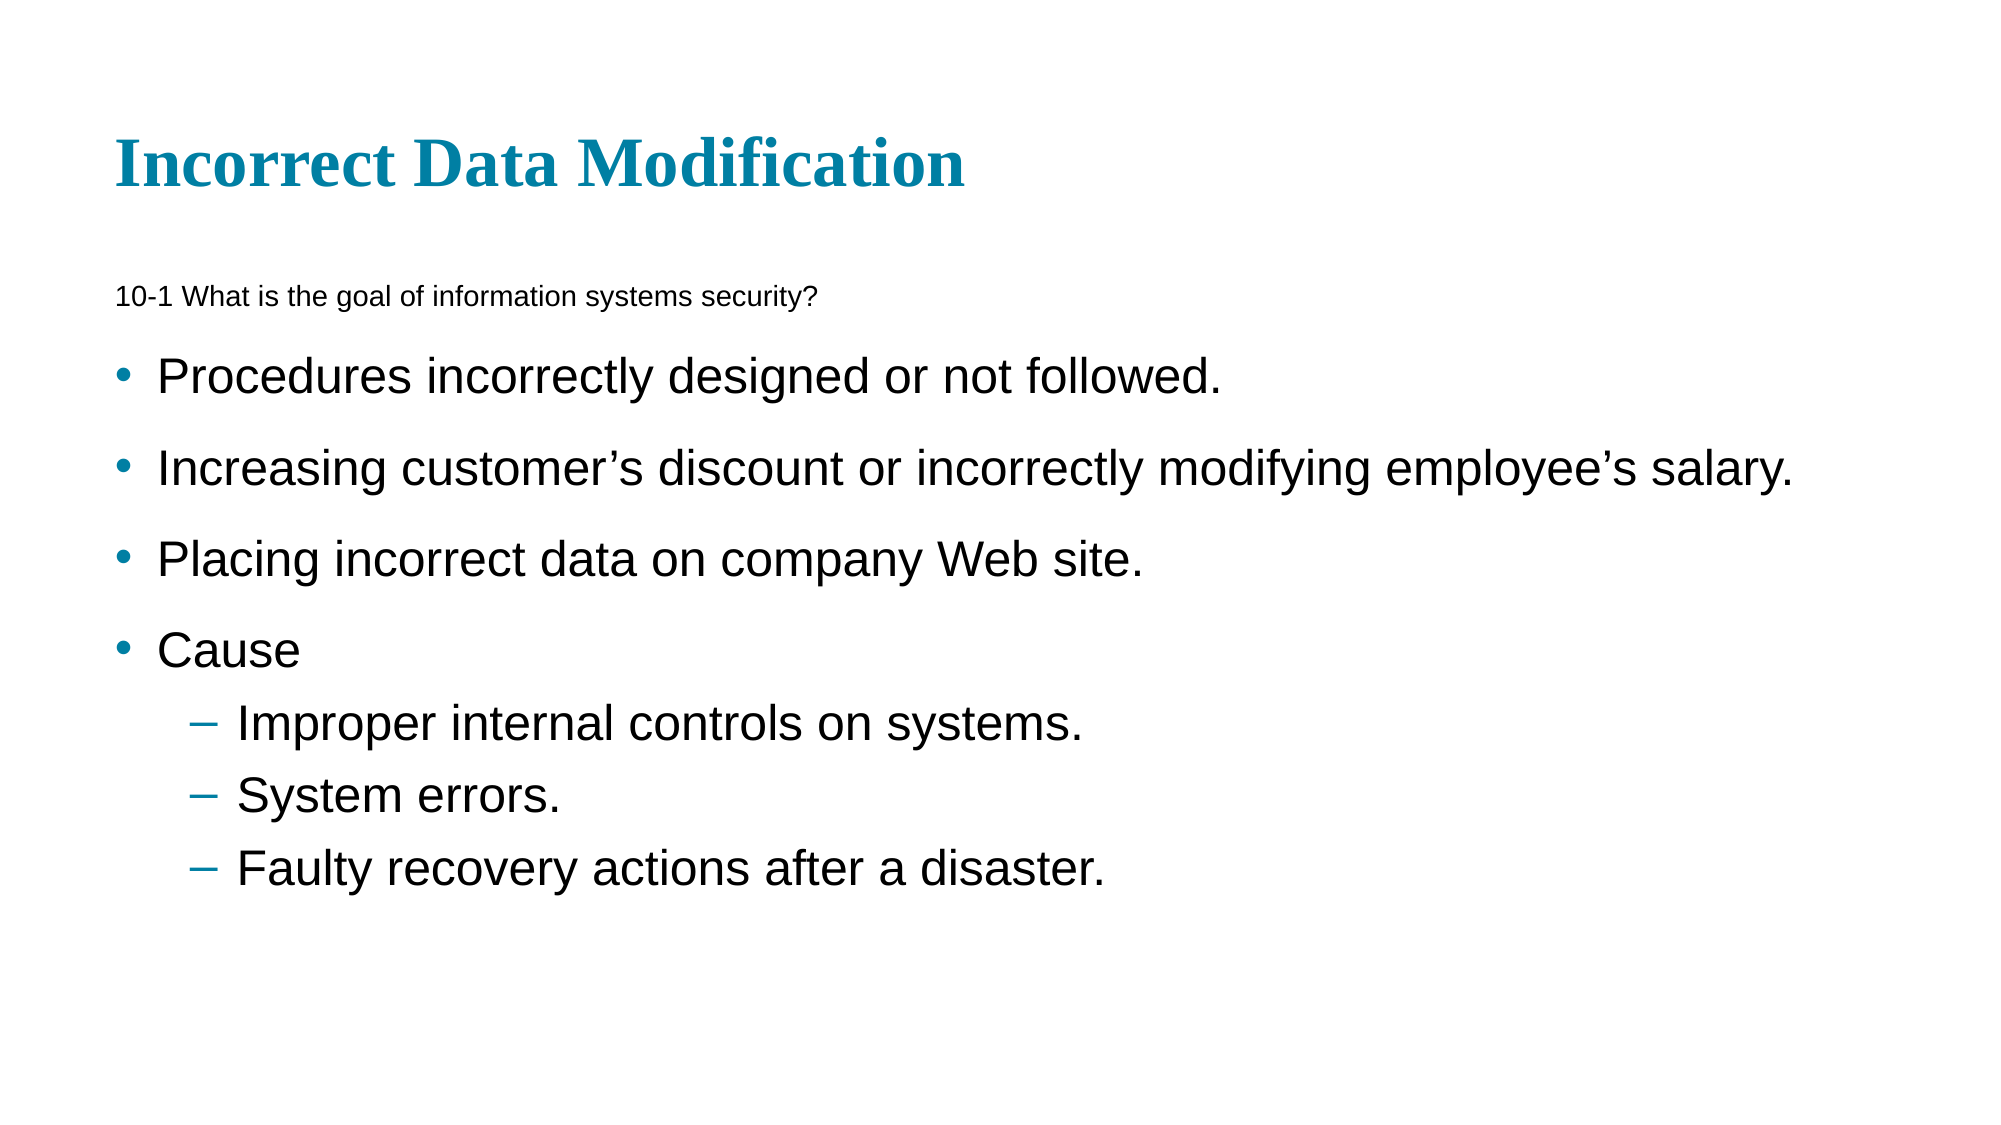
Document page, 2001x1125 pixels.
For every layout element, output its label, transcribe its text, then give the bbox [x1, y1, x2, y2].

title Incorrect Data Modification [99, 35, 1900, 216]
list 10-1 What is the goal of information systems security? Procedures incorrectly designed or not followed. Increasing customer’s discount or incorrectly modifying employee’s salary. Placing incorrect data on company Web site. Cause Improper internal controls on systems. System errors. Faulty recovery actions after a disaster. [99, 262, 1900, 1005]
